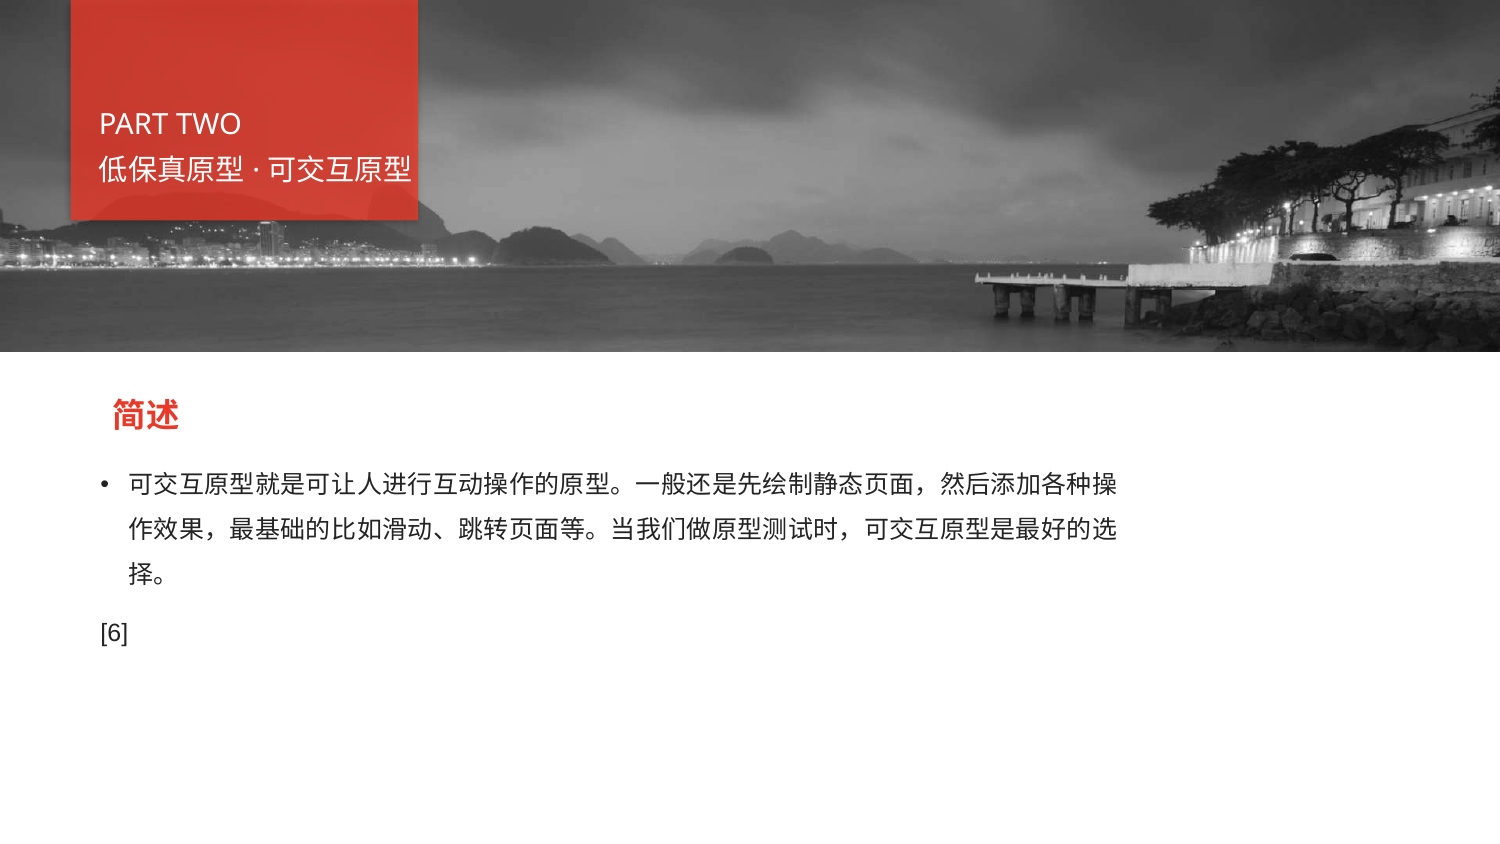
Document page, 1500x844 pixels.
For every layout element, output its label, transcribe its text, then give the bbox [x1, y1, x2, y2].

text_box 可交互原型就是可让人进行互动操作的原型。一般还是先绘制静态页面，然后添加各种操作效果，最基础的比如滑动、跳转页面等。当我们做原型测试时，可交互原型是最好的选择。 [6] [84, 446, 1133, 654]
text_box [70, 0, 435, 221]
picture [0, 0, 1500, 352]
text_box 简述 [98, 386, 402, 441]
